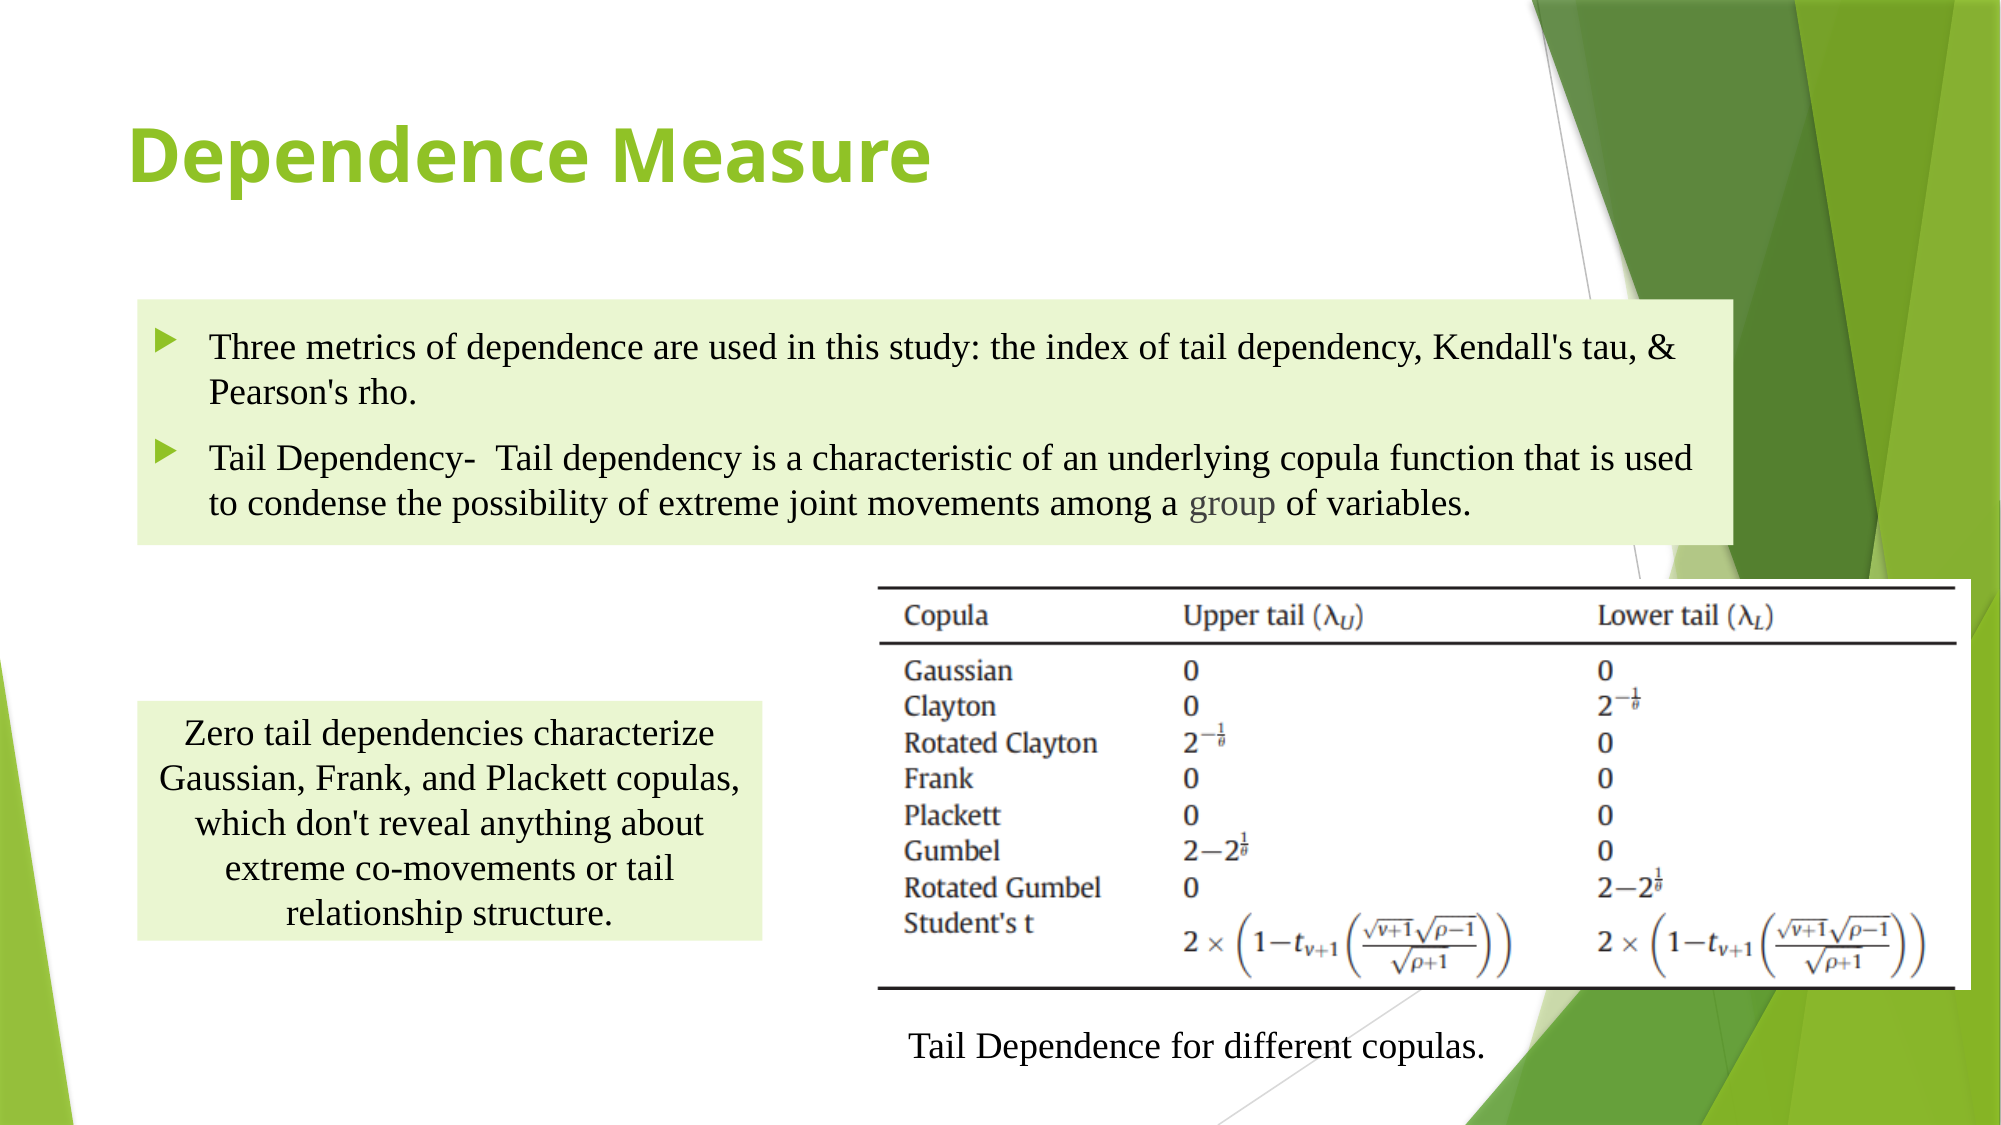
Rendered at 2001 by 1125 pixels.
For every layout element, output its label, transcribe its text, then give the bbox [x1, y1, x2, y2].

text_box Tail Dependence for different copulas. [893, 1013, 1790, 1073]
title Dependence Measure [111, 99, 1522, 317]
picture [874, 579, 1972, 991]
list Three metrics of dependence are used in this study: the index of tail dependency, Kendall's tau, & Pearson's rho. Tail Dependency- Tail dependency is a characteristic of an underlying copula function that is used to condense the possibility of extreme joint movements among a group of variables. [137, 299, 1734, 546]
text_box Zero tail dependencies characterize Gaussian, Frank, and Plackett copulas, which don't reveal anything about extreme co-movements or tail relationship structure. [137, 700, 763, 941]
